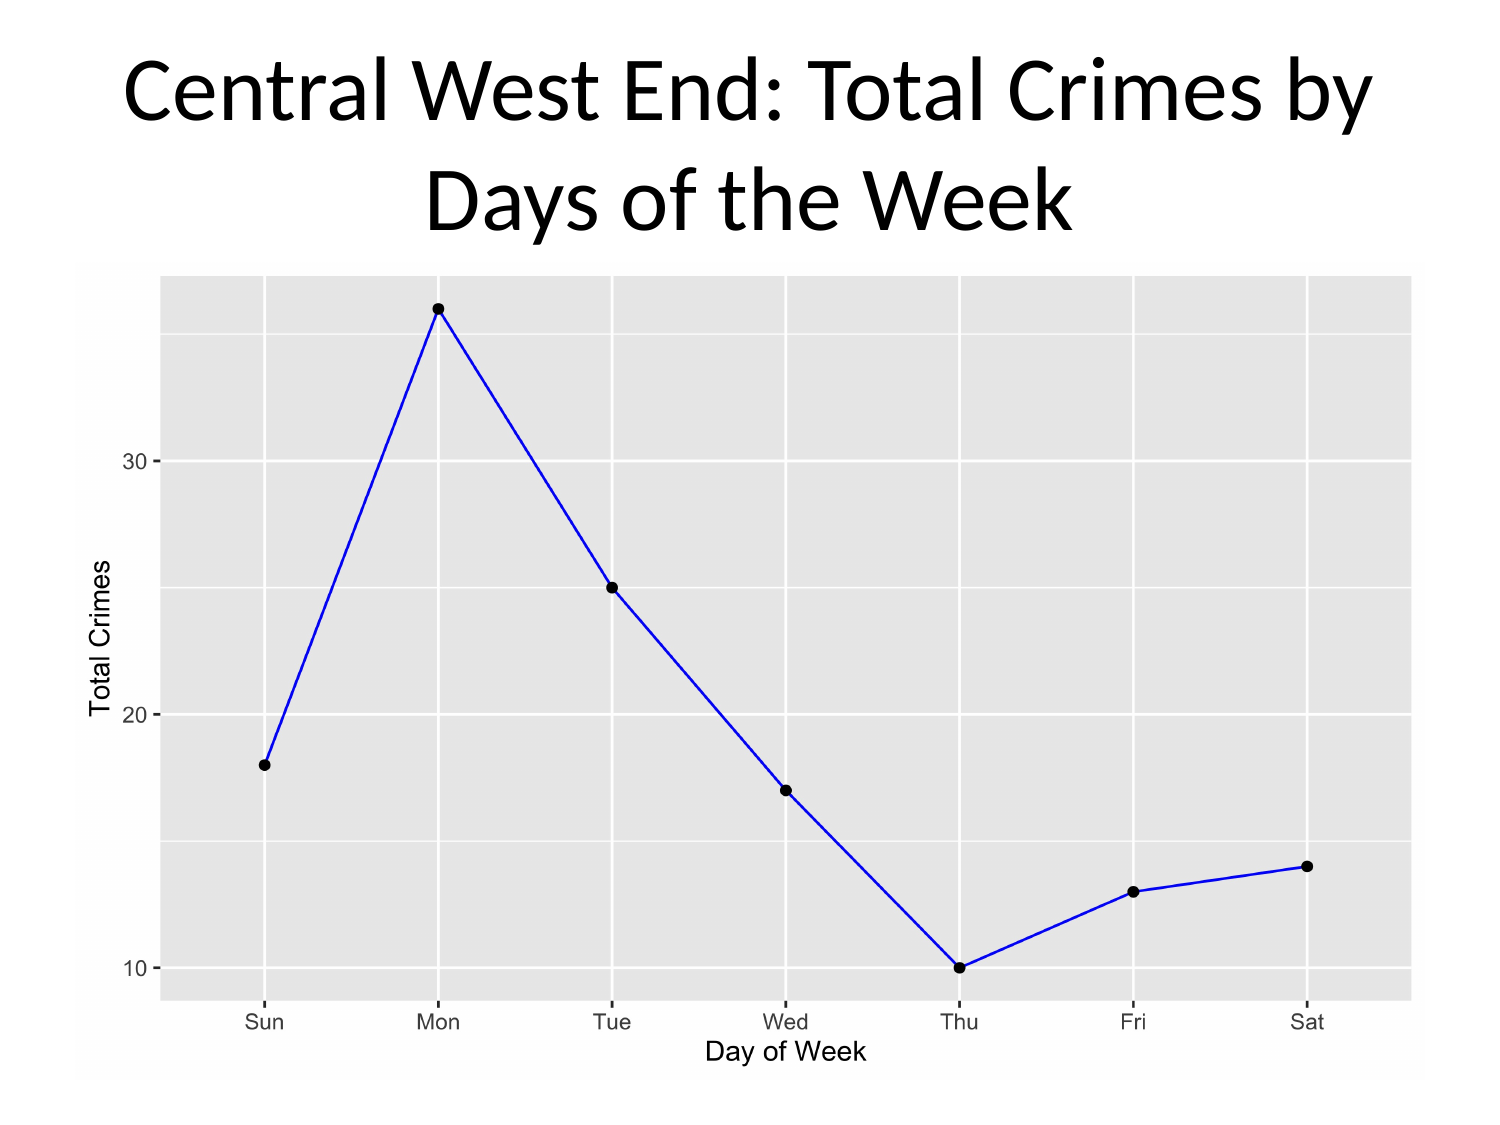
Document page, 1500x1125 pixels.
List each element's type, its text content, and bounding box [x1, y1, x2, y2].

title Central West End: Total Crimes by Days of the Week [75, 45, 1425, 233]
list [74, 262, 1426, 1081]
